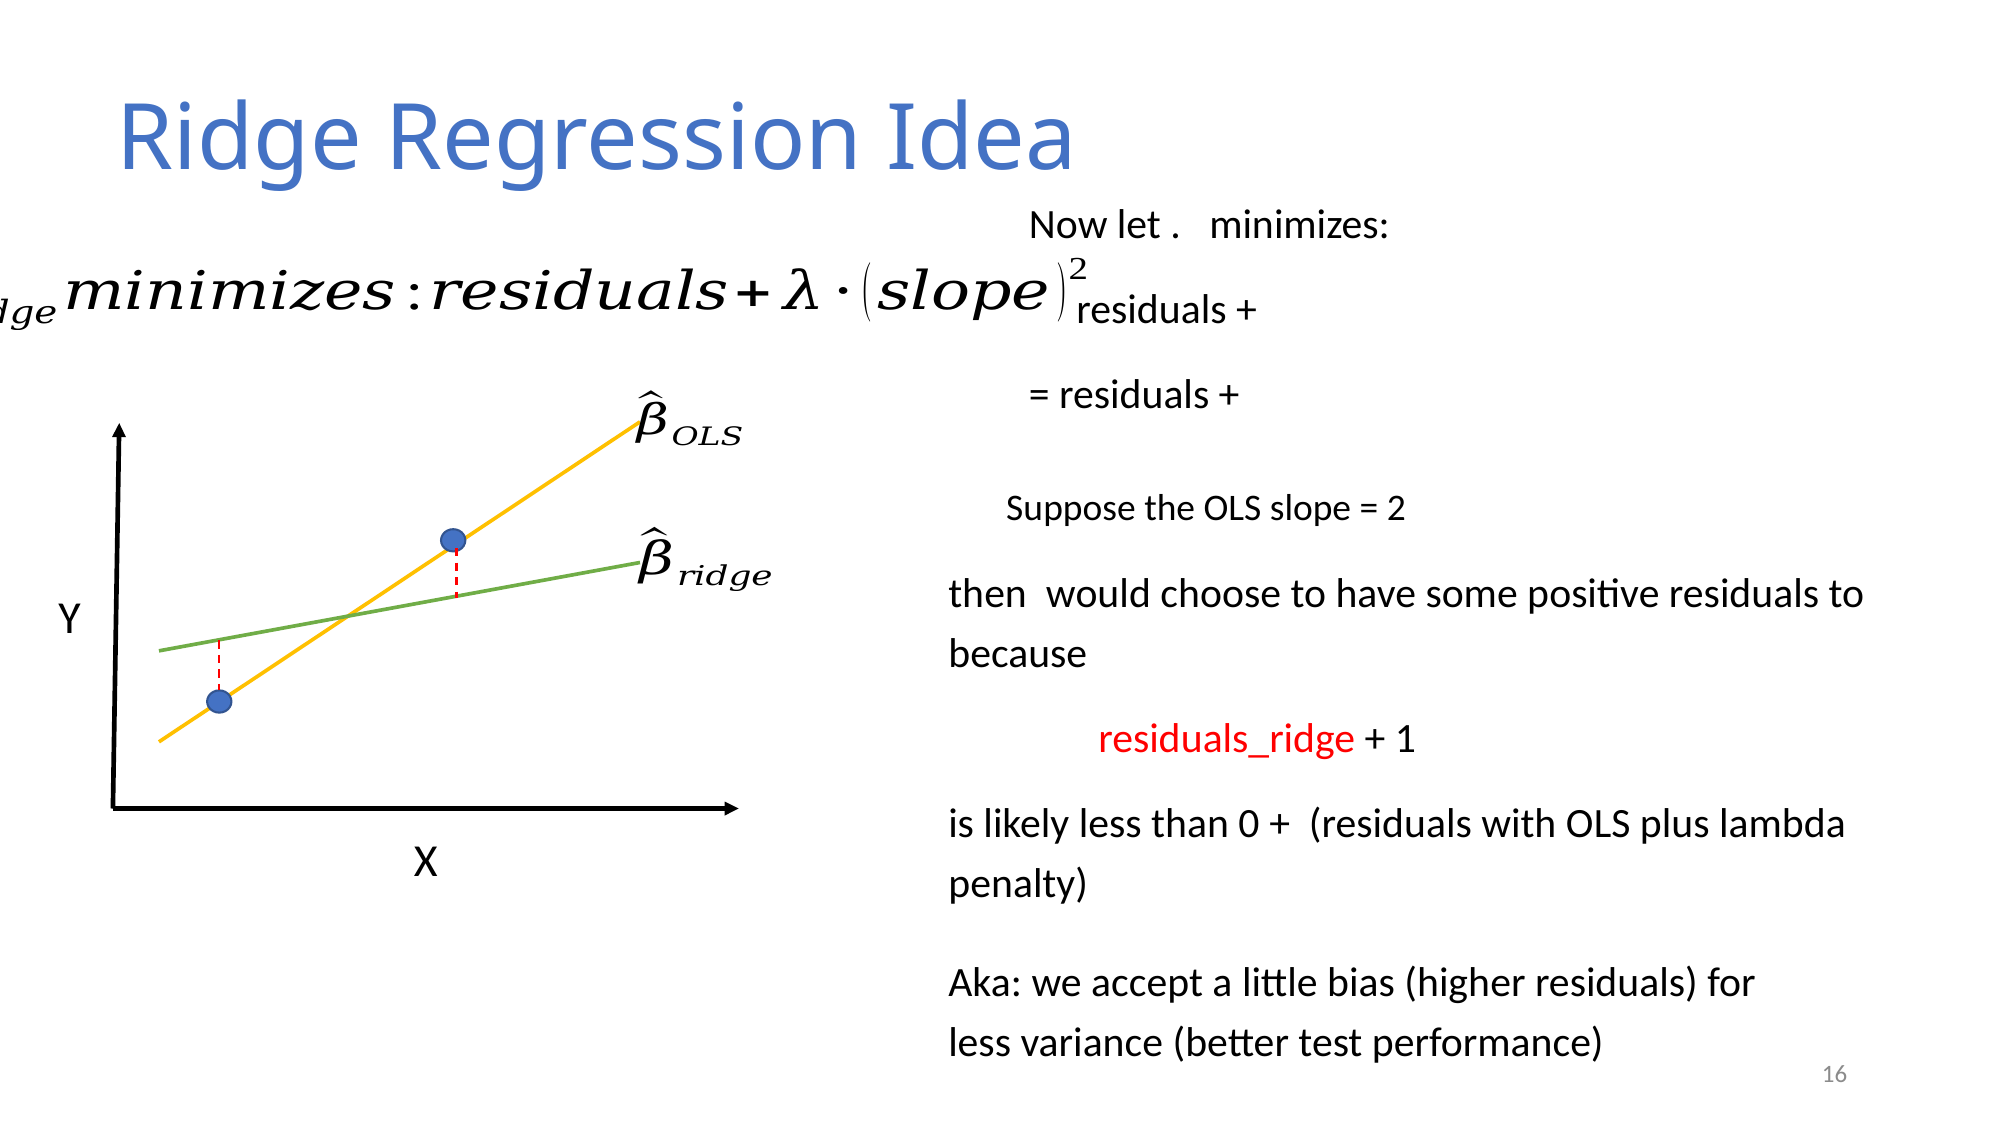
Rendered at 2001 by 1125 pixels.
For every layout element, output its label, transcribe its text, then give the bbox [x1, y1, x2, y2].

text_box Aka: we accept a little bias (higher residuals) for less variance (better test performance) [933, 937, 1828, 1078]
text_box Ridge Regression Idea [101, 47, 1719, 232]
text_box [0, 421, 739, 876]
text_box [159, 562, 641, 651]
text_box Suppose the OLS slope = 2 [991, 467, 1430, 536]
slide_number 16 [1412, 1042, 1863, 1103]
